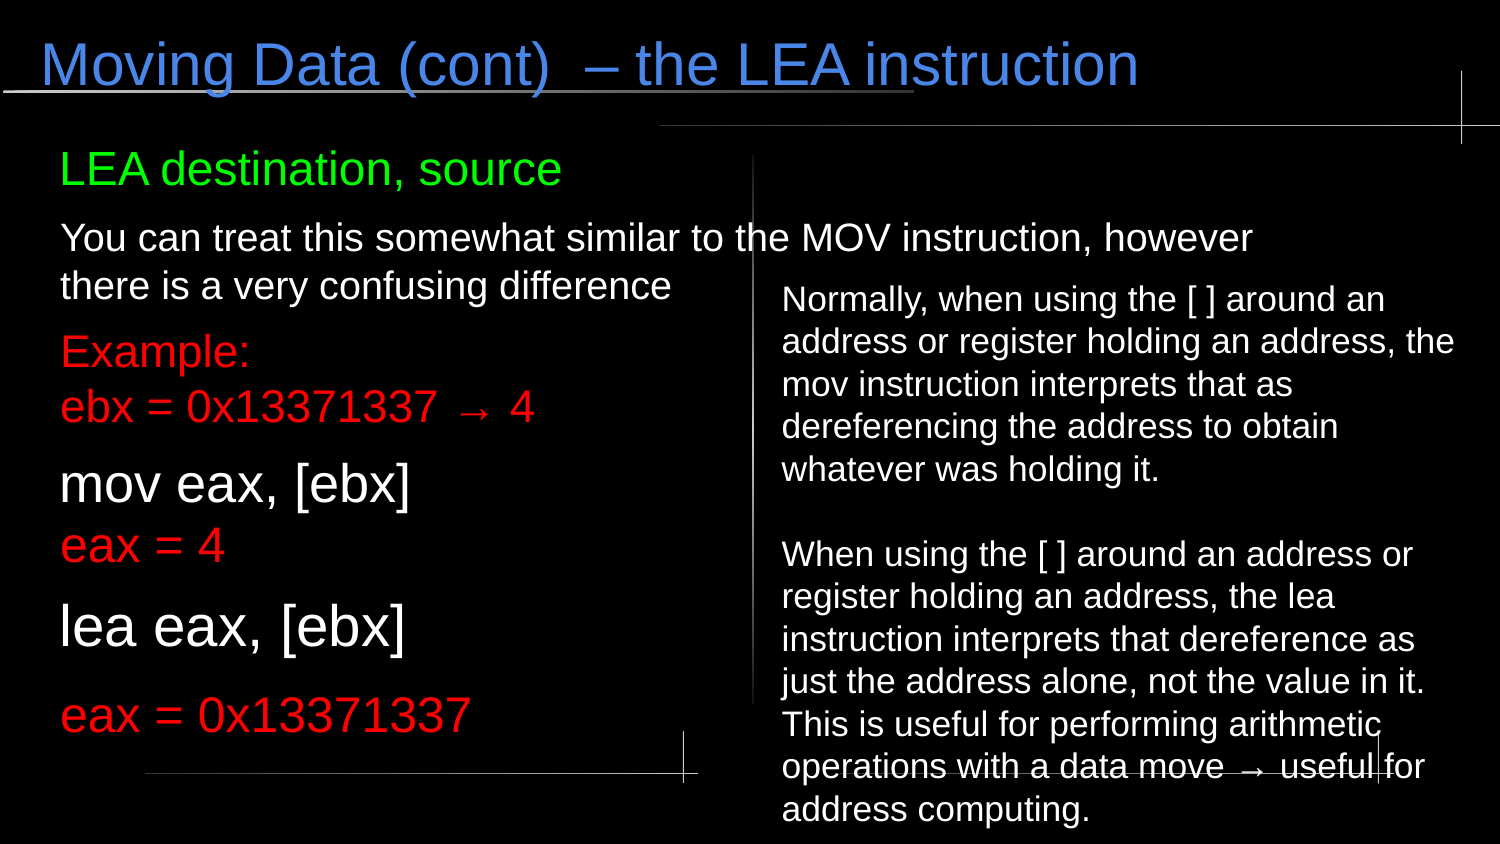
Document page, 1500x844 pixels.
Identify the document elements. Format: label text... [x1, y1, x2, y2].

text_box mov eax, [ebx] [44, 433, 703, 530]
text_box Normally, when using the [ ] around an address or register holding an address, the mov instruction interprets that as dereferencing the address to obtain whatever was holding it. When using the [ ] around an address or register holding an address, the lea instruction interprets that dereference as just the address alone, not the value in it. This is useful for performing arithmetic operations with a data move → useful for address computing. [766, 260, 1472, 781]
text_box You can treat this somewhat similar to the MOV instruction, however there is a very confusing difference [45, 197, 1356, 323]
text_box eax = 0x13371337 [45, 667, 557, 758]
text_box Moving Data (cont) – the LEA instruction [25, 10, 1375, 121]
text_box eax = 4 [45, 497, 629, 544]
text_box lea eax, [ebx] [44, 573, 523, 638]
text_box LEA destination, source [44, 123, 1299, 198]
text_box Example: ebx = 0x13371337 → 4 [45, 306, 678, 404]
